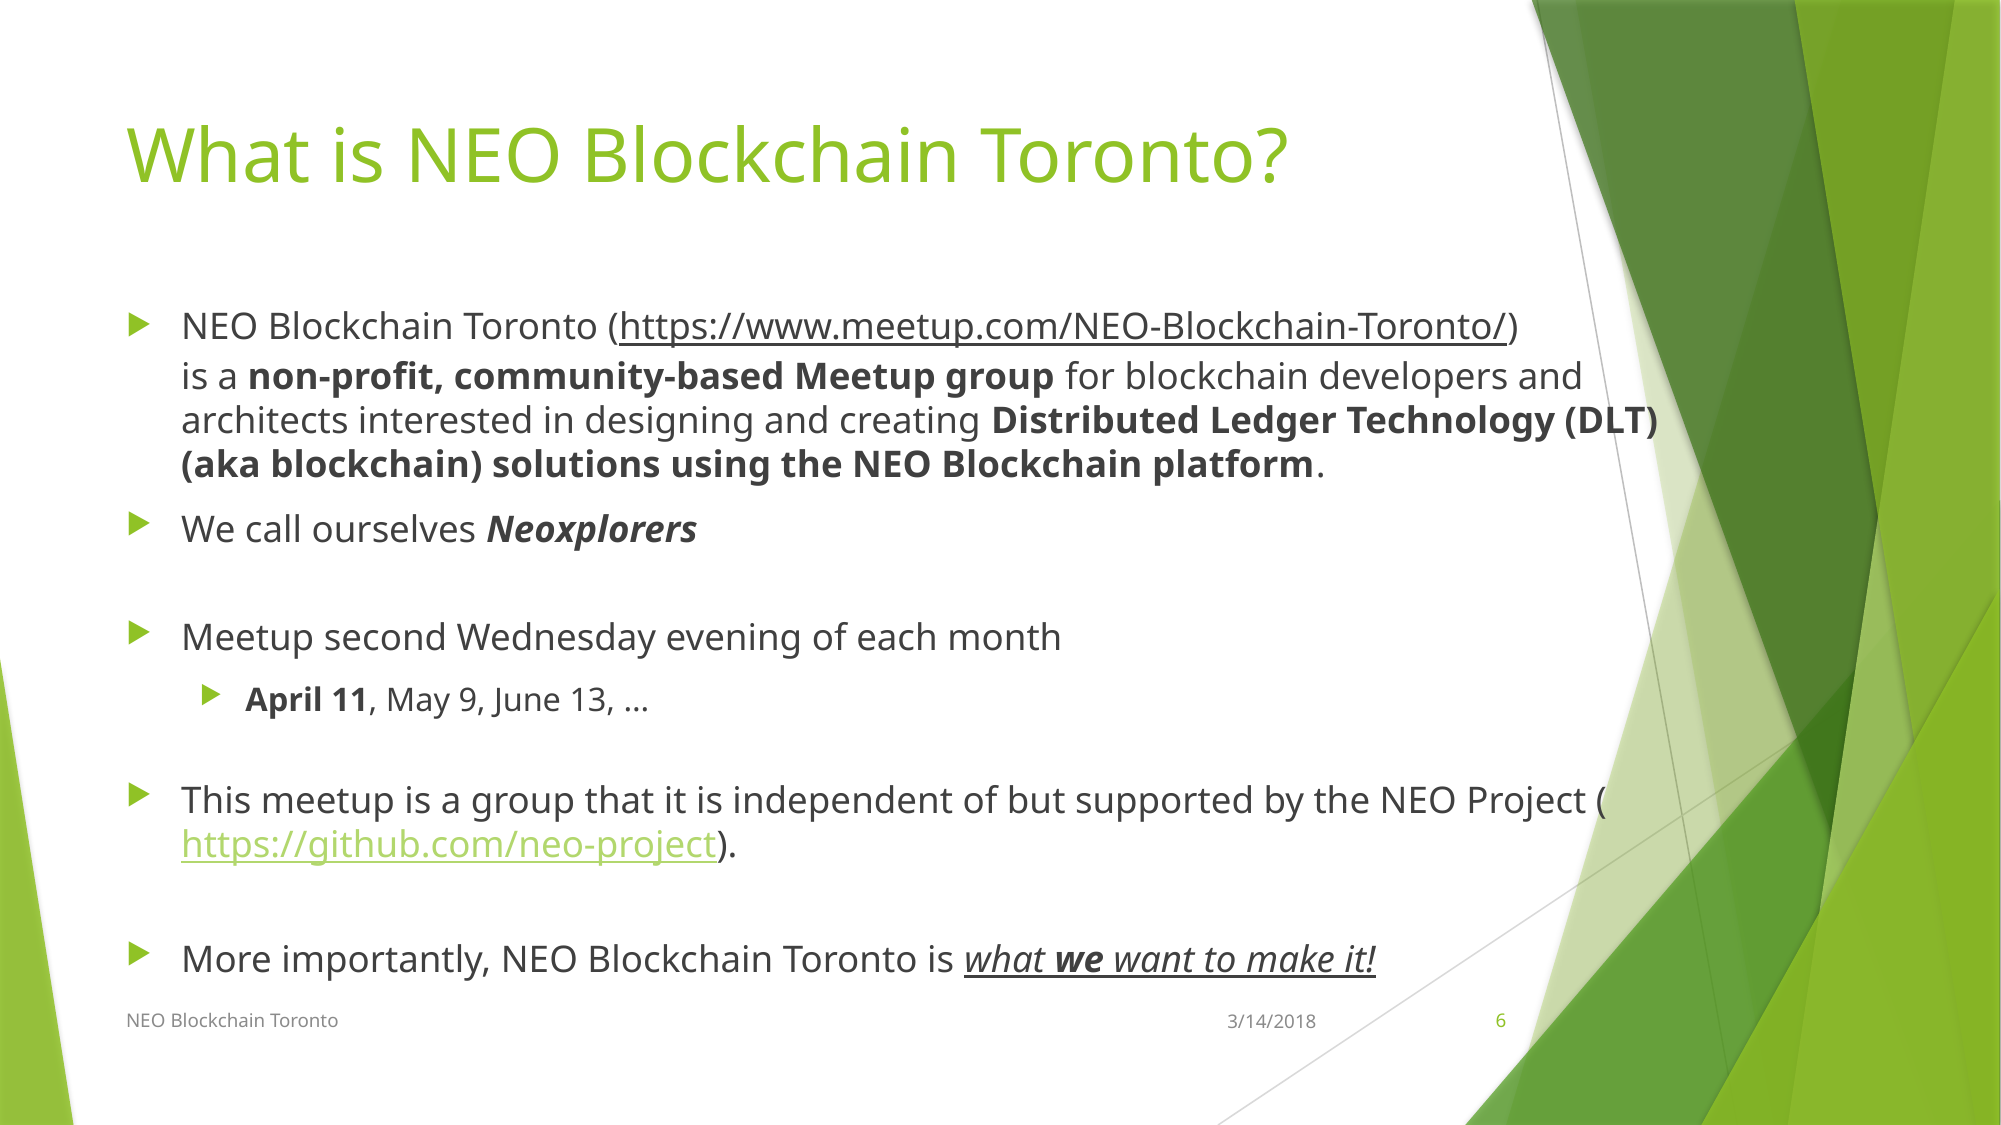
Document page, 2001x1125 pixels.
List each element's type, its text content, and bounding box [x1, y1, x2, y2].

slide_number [1181, 991, 1332, 1051]
title What is NEO Blockchain Toronto? [111, 99, 1802, 268]
list NEO Blockchain Toronto (https://www.meetup.com/NEO-Blockchain-Toronto/) is a non-profit, community-based Meetup group for blockchain developers and architects interested in designing and creating Distributed Ledger Technology (DLT) (aka blockchain) solutions using the NEO Blockchain platform. We call ourselves Neoxplorers Meetup second Wednesday evening of each month April 11, May 9, June 13, … This meetup is a group that it is independent of but supported by the NEO Project (https://github.com/neo-project). More importantly, NEO Blockchain Toronto is what we want to make it! [111, 295, 1677, 991]
slide_number 6 [1409, 991, 1522, 1051]
footer NEO Blockchain Toronto [111, 991, 1145, 1051]
